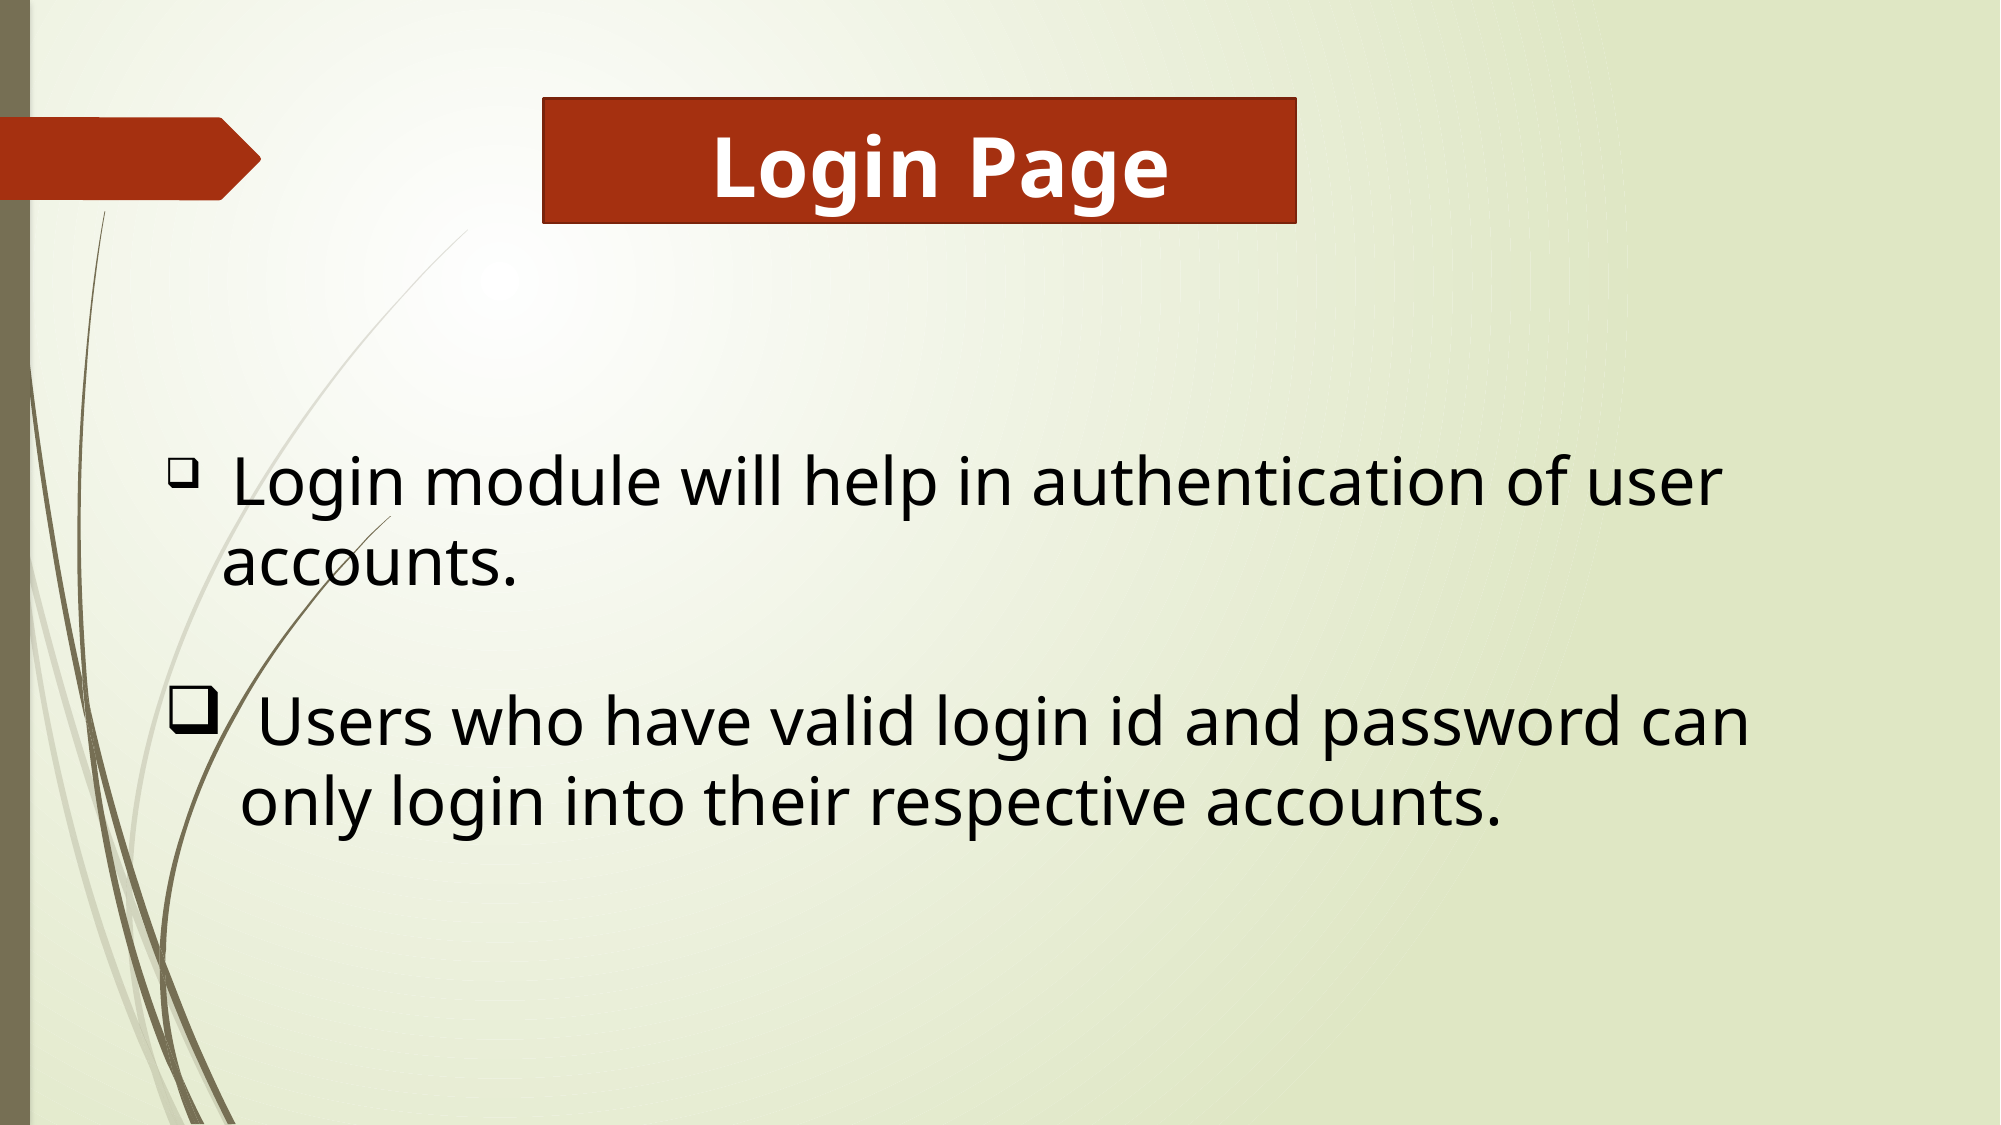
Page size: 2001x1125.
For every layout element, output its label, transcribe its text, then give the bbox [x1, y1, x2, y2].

text_box Login Page [542, 97, 1297, 224]
text_box Login module will help in authentication of user accounts. Users who have valid login id and password can only login into their respective accounts. [149, 431, 1875, 846]
